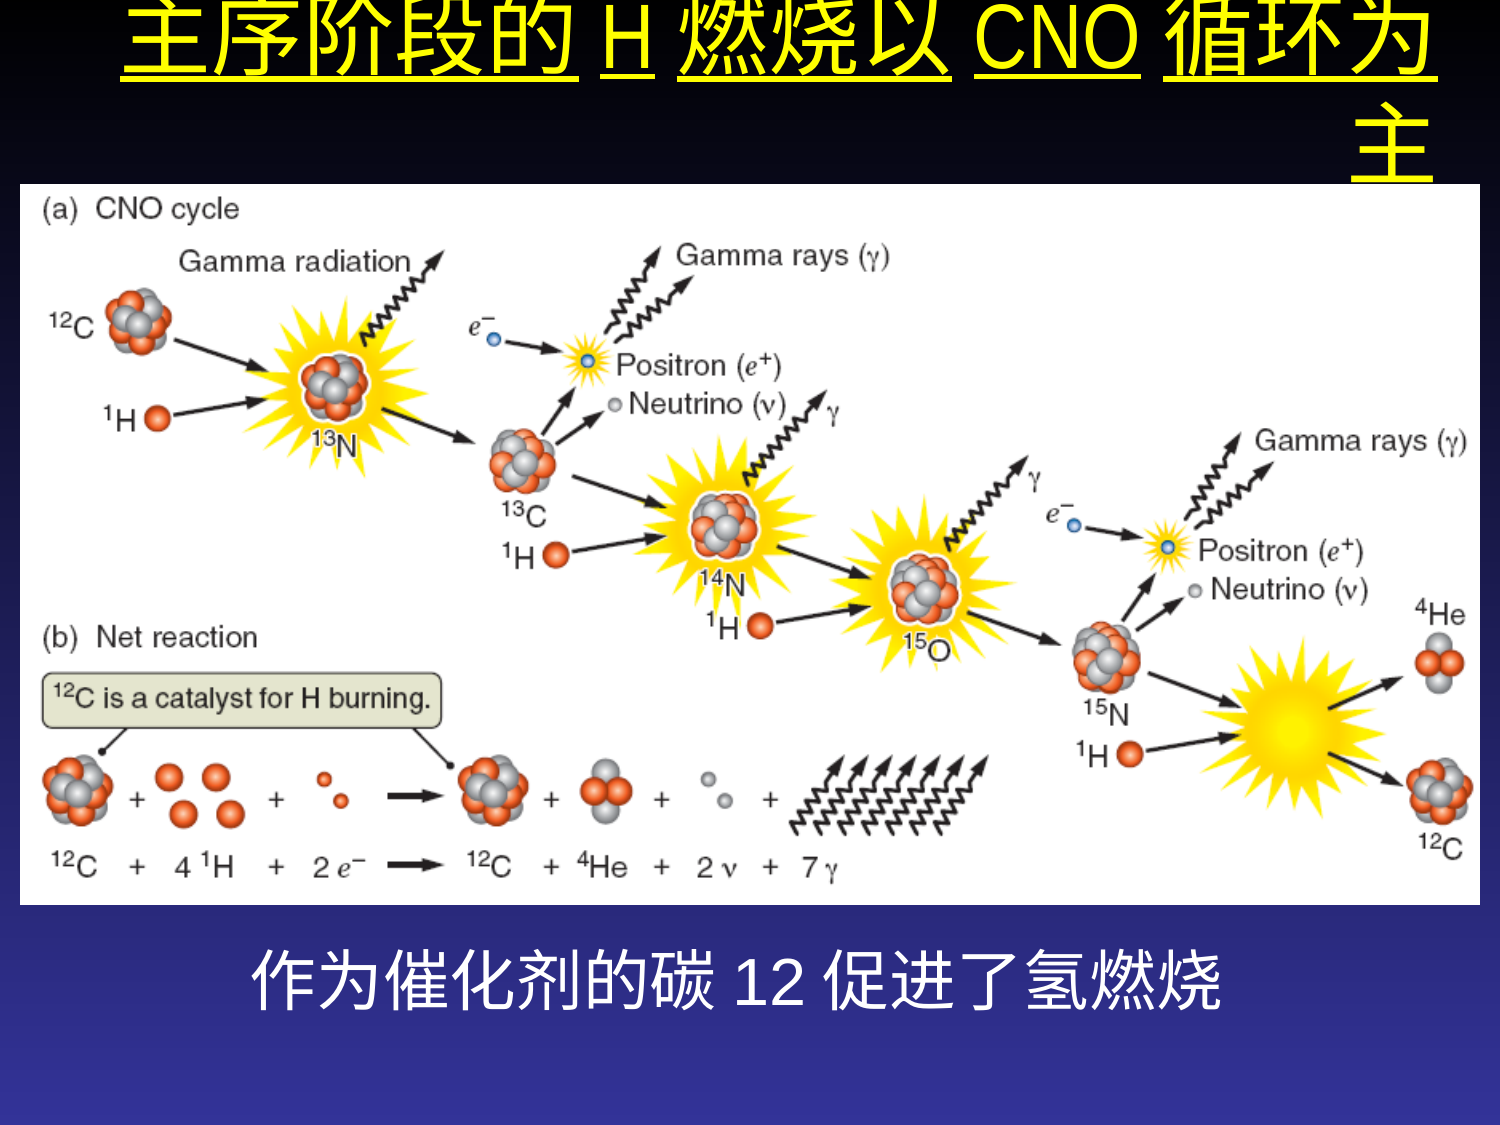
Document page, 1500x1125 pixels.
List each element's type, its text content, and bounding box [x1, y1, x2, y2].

title 主序阶段的H燃烧以CNO循环为主 [53, 31, 1454, 144]
picture [19, 184, 1480, 906]
list 作为催化剂的碳12促进了氢燃烧 [17, 940, 1456, 1036]
